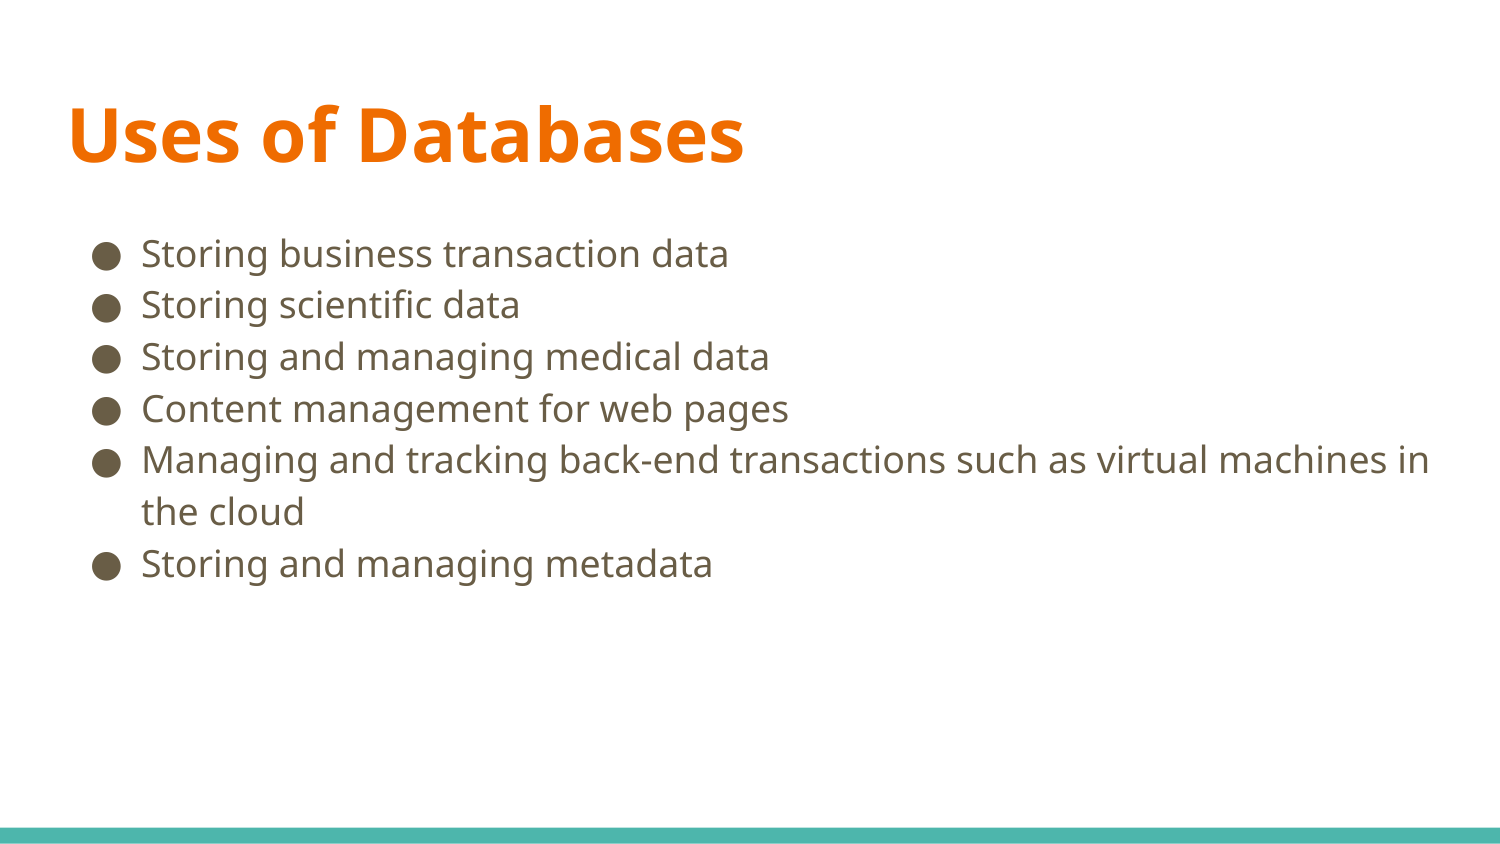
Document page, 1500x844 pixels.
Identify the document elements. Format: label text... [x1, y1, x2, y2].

list Storing business transaction data Storing scientific data Storing and managing medical data Content management for web pages Managing and tracking back-end transactions such as virtual machines in the cloud Storing and managing metadata [51, 207, 1449, 750]
title Uses of Databases [51, 72, 1449, 189]
